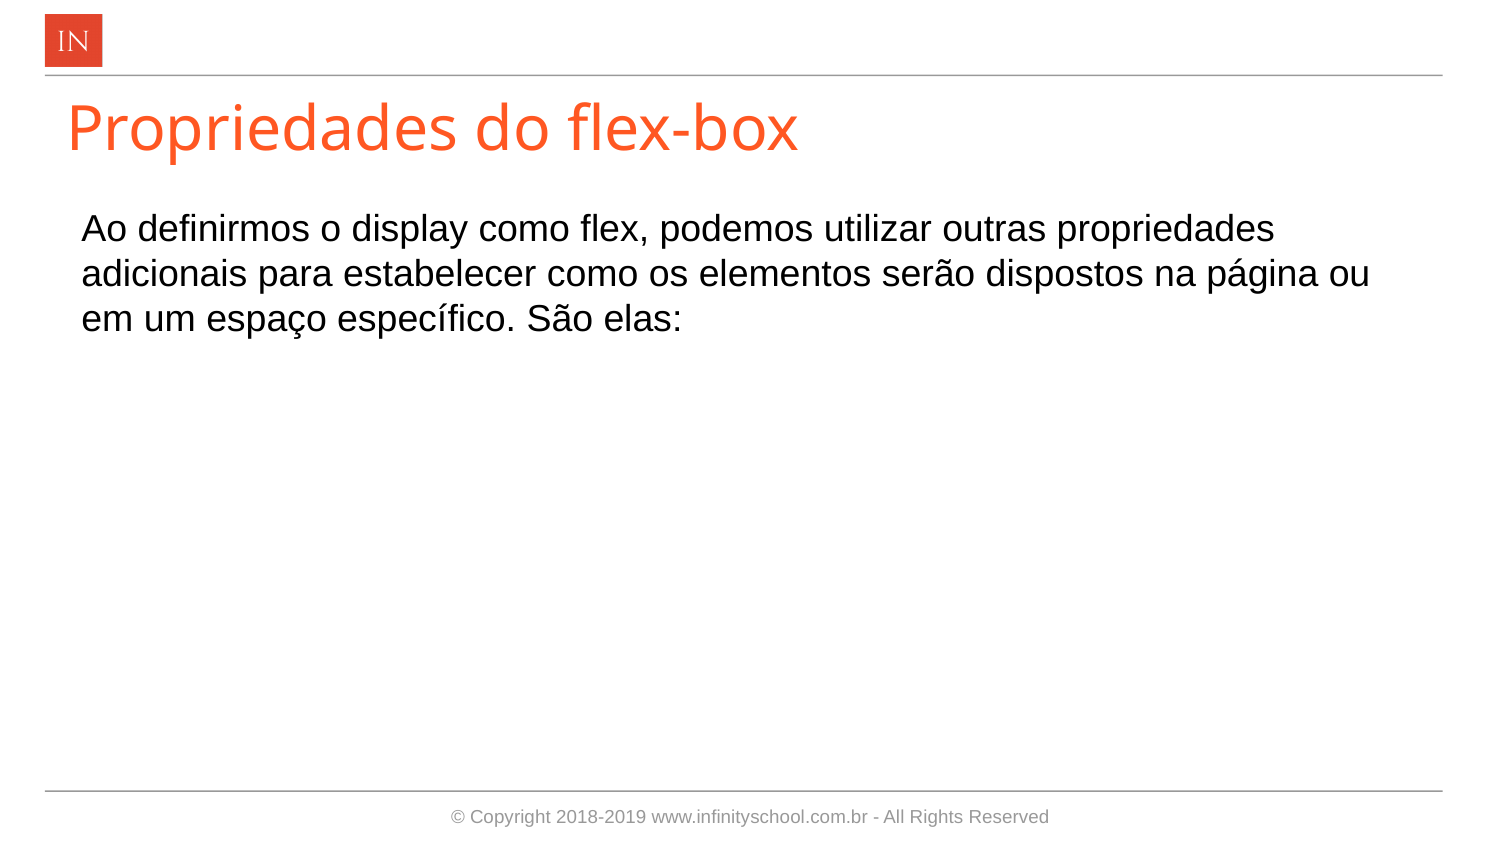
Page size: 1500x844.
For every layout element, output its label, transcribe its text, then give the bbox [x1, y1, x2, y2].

picture [44, 14, 109, 74]
title Propriedades do flex-box [51, 72, 1449, 167]
text_box Ao definirmos o display como flex, podemos utilizar outras propriedades adicionais para estabelecer como os elementos serão dispostos na página ou em um espaço específico. São elas: [66, 189, 1445, 355]
